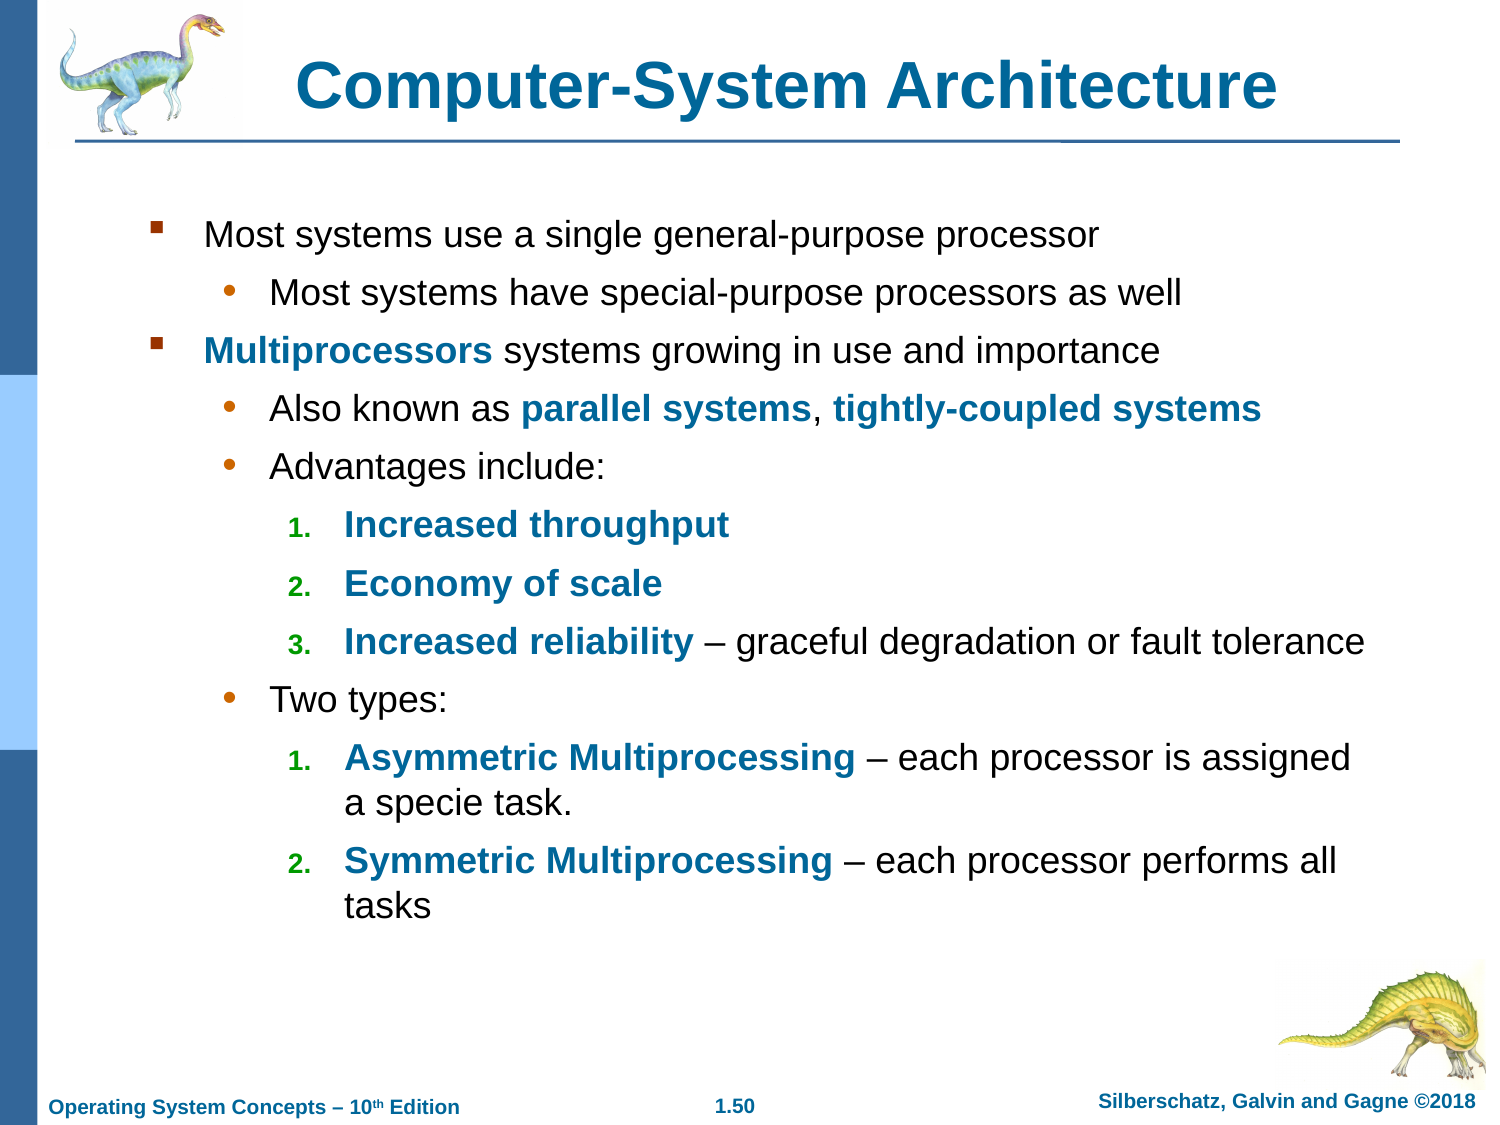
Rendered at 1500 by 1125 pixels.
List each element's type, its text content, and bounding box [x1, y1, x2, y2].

picture [1275, 959, 1486, 1090]
picture [46, 0, 243, 149]
list Most systems use a single general-purpose processor Most systems have special-purpose processors as well Multiprocessors systems growing in use and importance Also known as parallel systems, tightly-coupled systems Advantages include: Increased throughput Economy of scale Increased reliability – graceful degradation or fault tolerance Two types: Asymmetric Multiprocessing – each processor is assigned a specie task. Symmetric Multiprocessing – each processor performs all tasks [132, 202, 1395, 1001]
title Computer-System Architecture [180, 37, 1395, 129]
